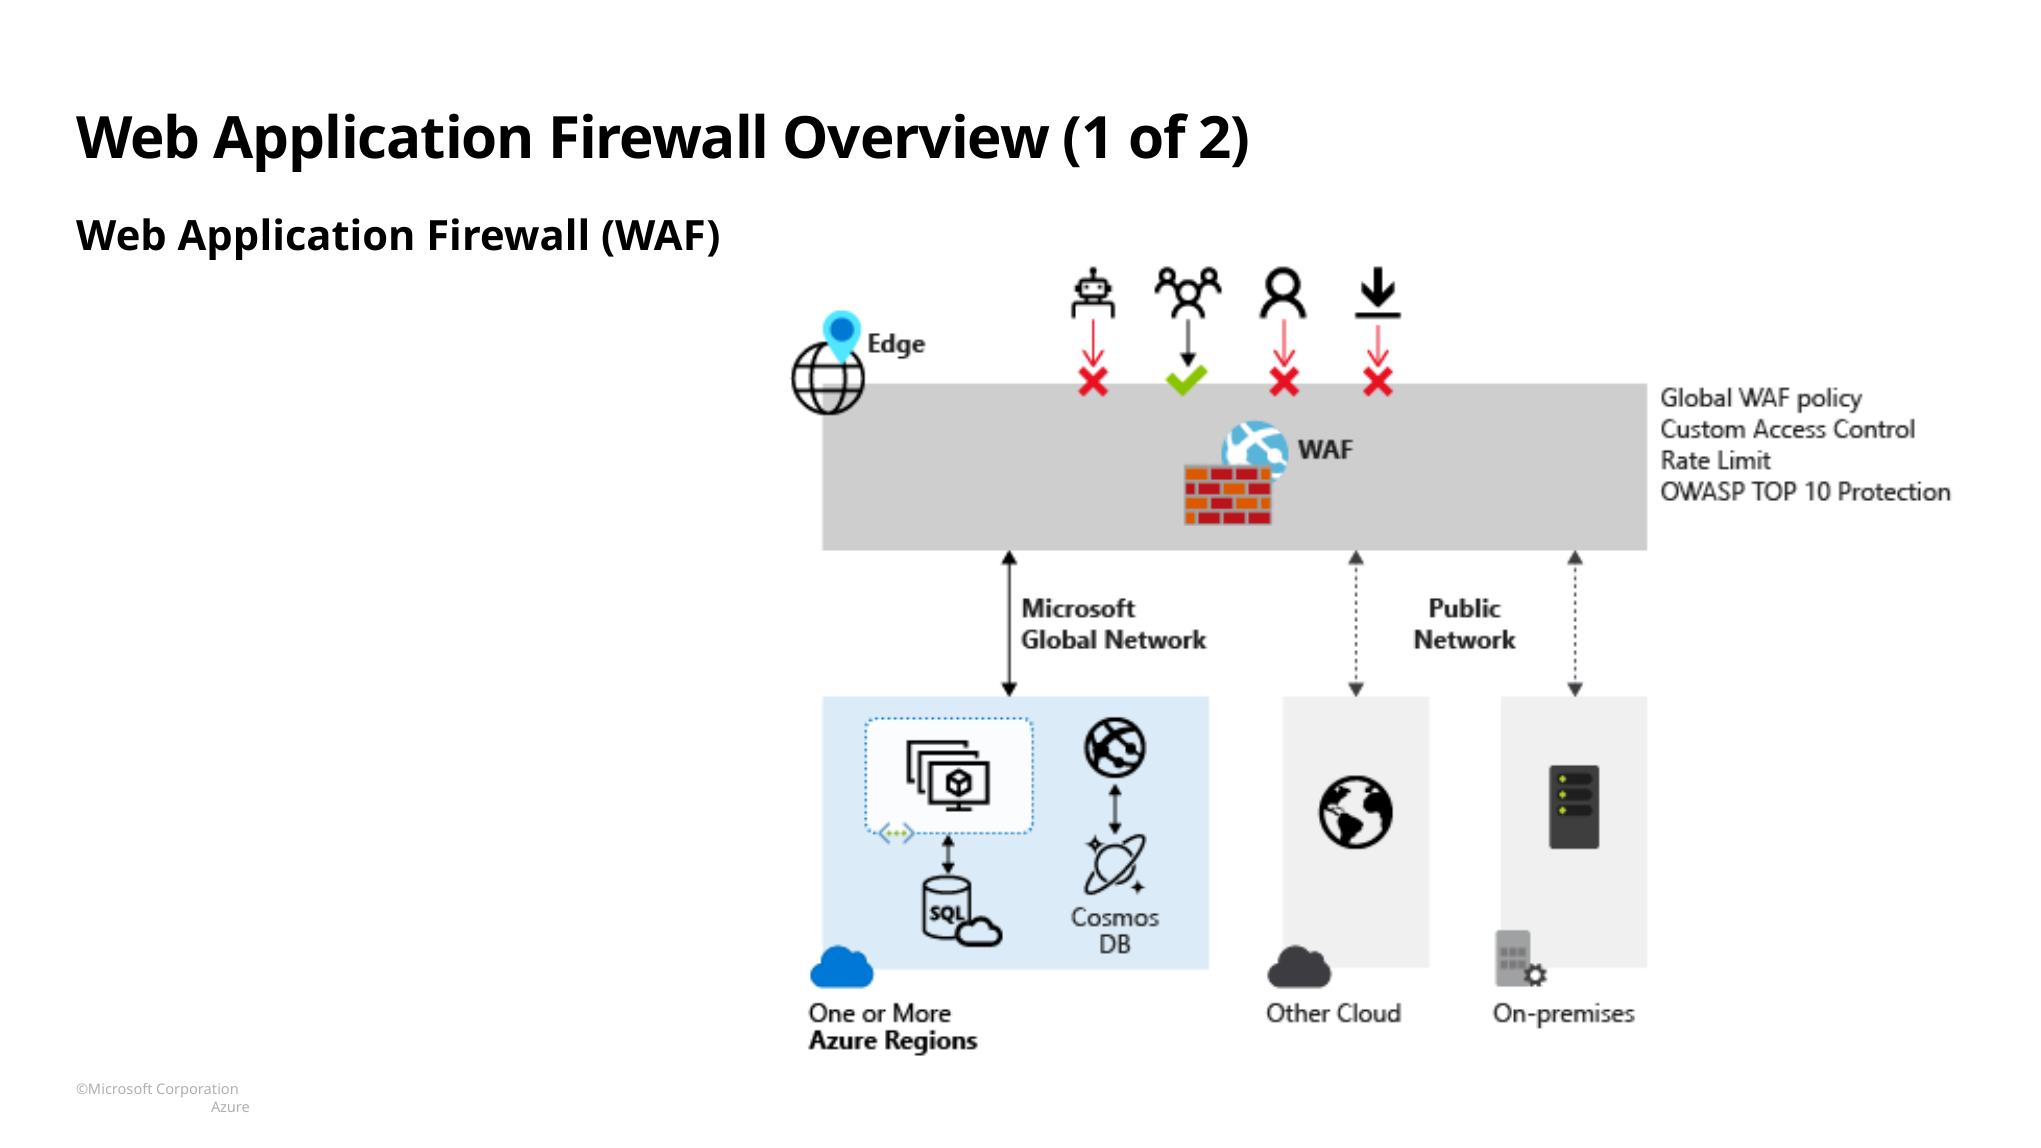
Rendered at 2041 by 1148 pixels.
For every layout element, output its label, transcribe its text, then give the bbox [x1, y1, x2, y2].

list Web Application Firewall (WAF) [76, 208, 1647, 260]
picture [786, 258, 1969, 1058]
title Web Application Firewall Overview (1 of 2) [76, 103, 1969, 172]
